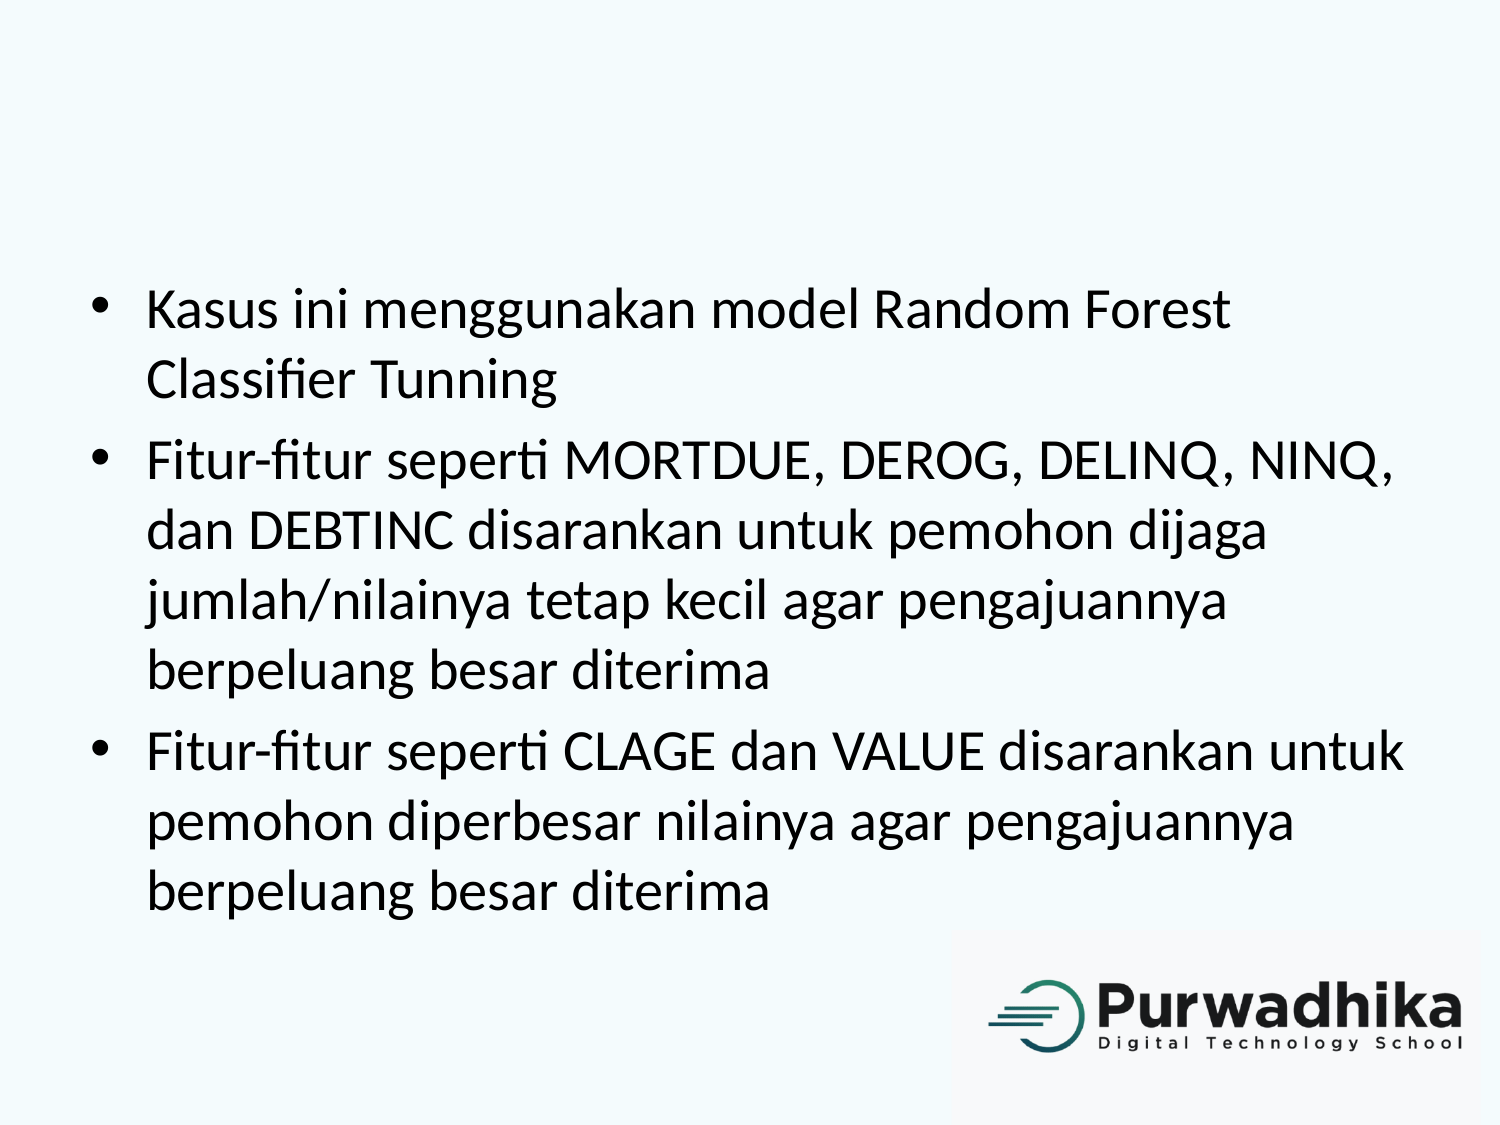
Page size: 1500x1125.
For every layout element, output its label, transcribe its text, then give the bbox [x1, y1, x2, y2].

list Kasus ini menggunakan model Random Forest Classifier Tunning Fitur-fitur seperti MORTDUE, DEROG, DELINQ, NINQ, dan DEBTINC disarankan untuk pemohon dijaga jumlah/nilainya tetap kecil agar pengajuannya berpeluang besar diterima Fitur-fitur seperti CLAGE dan VALUE disarankan untuk pemohon diperbesar nilainya agar pengajuannya berpeluang besar diterima [75, 262, 1425, 1005]
picture [951, 930, 1481, 1125]
